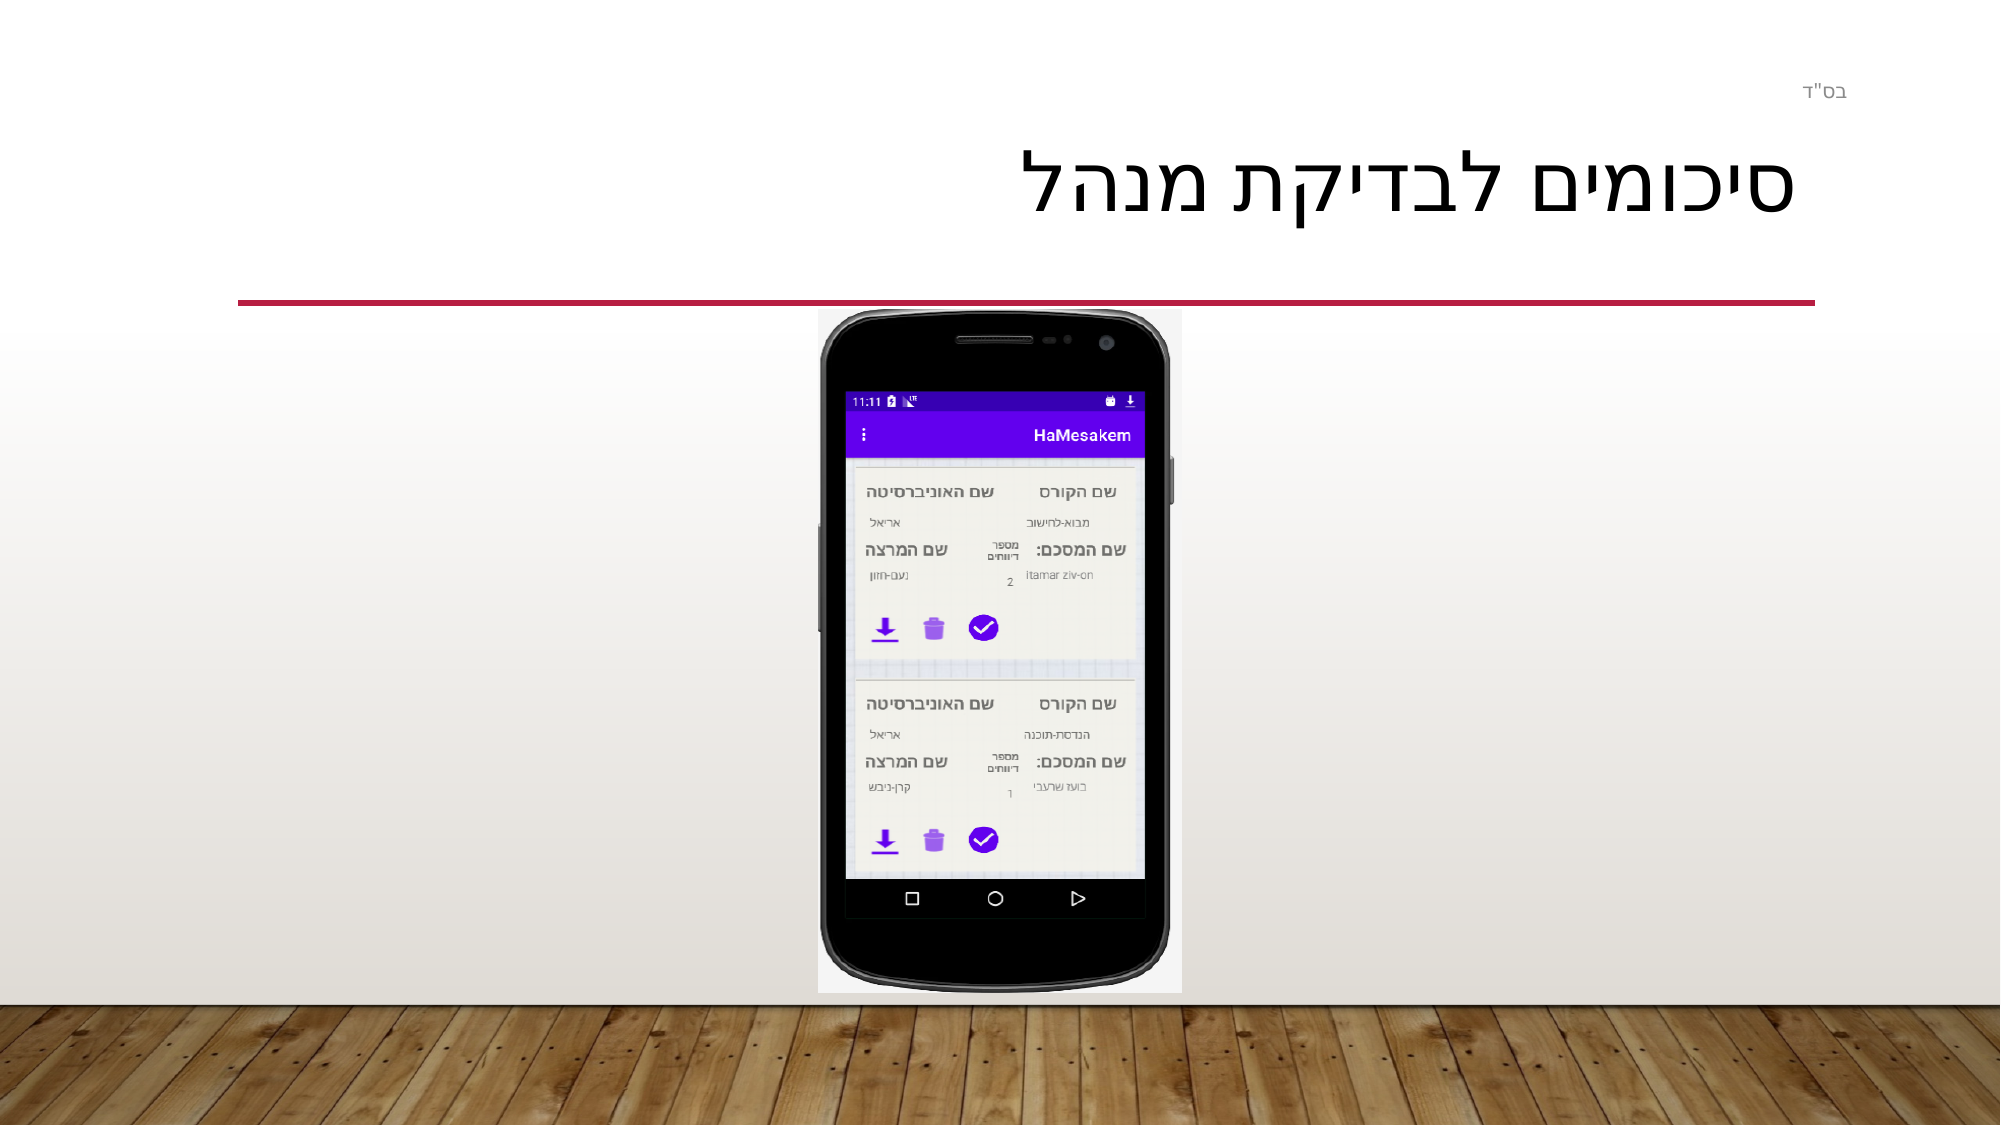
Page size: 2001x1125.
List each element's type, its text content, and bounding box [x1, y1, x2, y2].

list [817, 309, 1183, 994]
slide_number בס"ד [1412, 59, 1863, 120]
picture [0, 1005, 2000, 1125]
title סיכומים לבדיקת מנהל [238, 131, 1814, 305]
